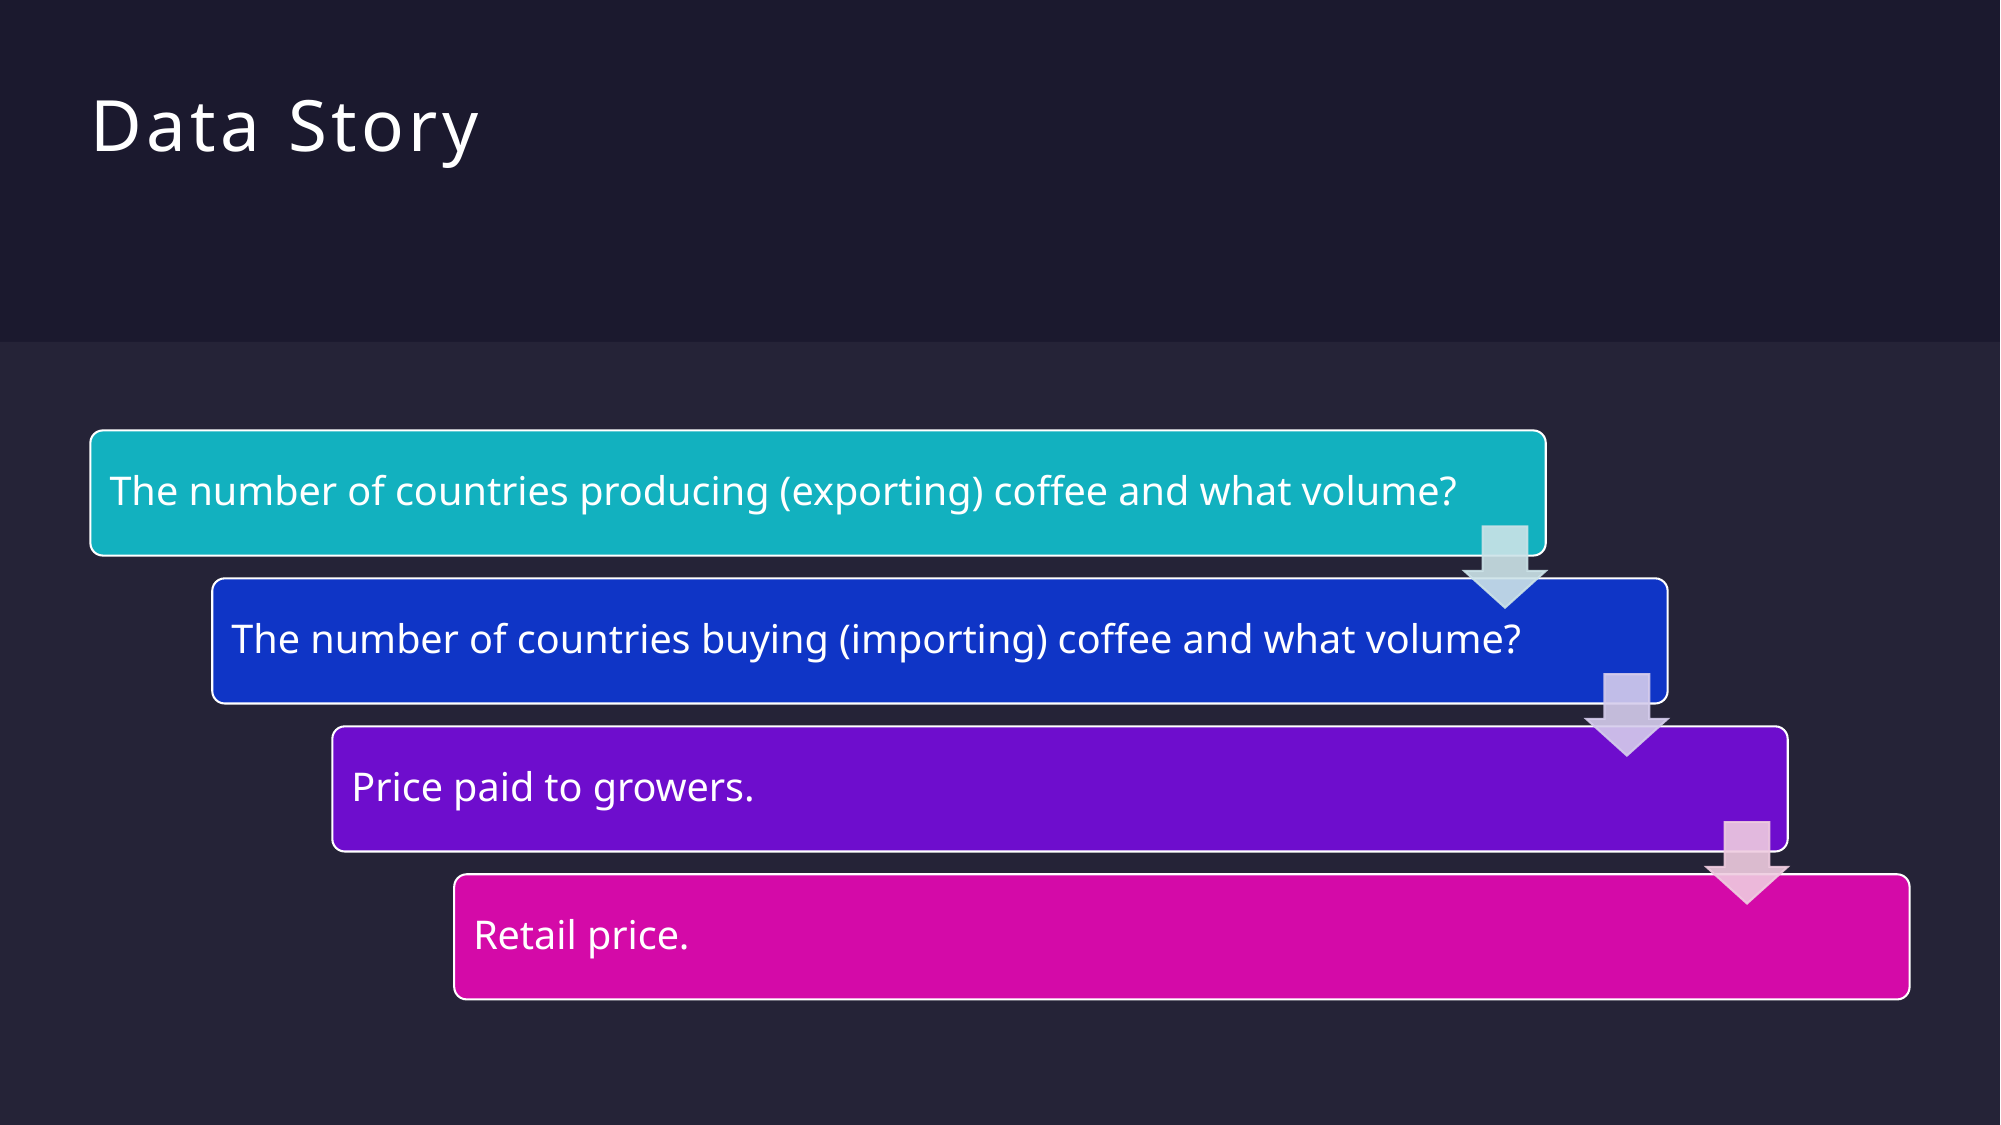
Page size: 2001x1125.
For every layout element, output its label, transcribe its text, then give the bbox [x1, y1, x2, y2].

text_box [0, 341, 2000, 1125]
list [90, 430, 1910, 1000]
text_box [0, 0, 2000, 341]
title Data Story [90, 90, 1290, 253]
